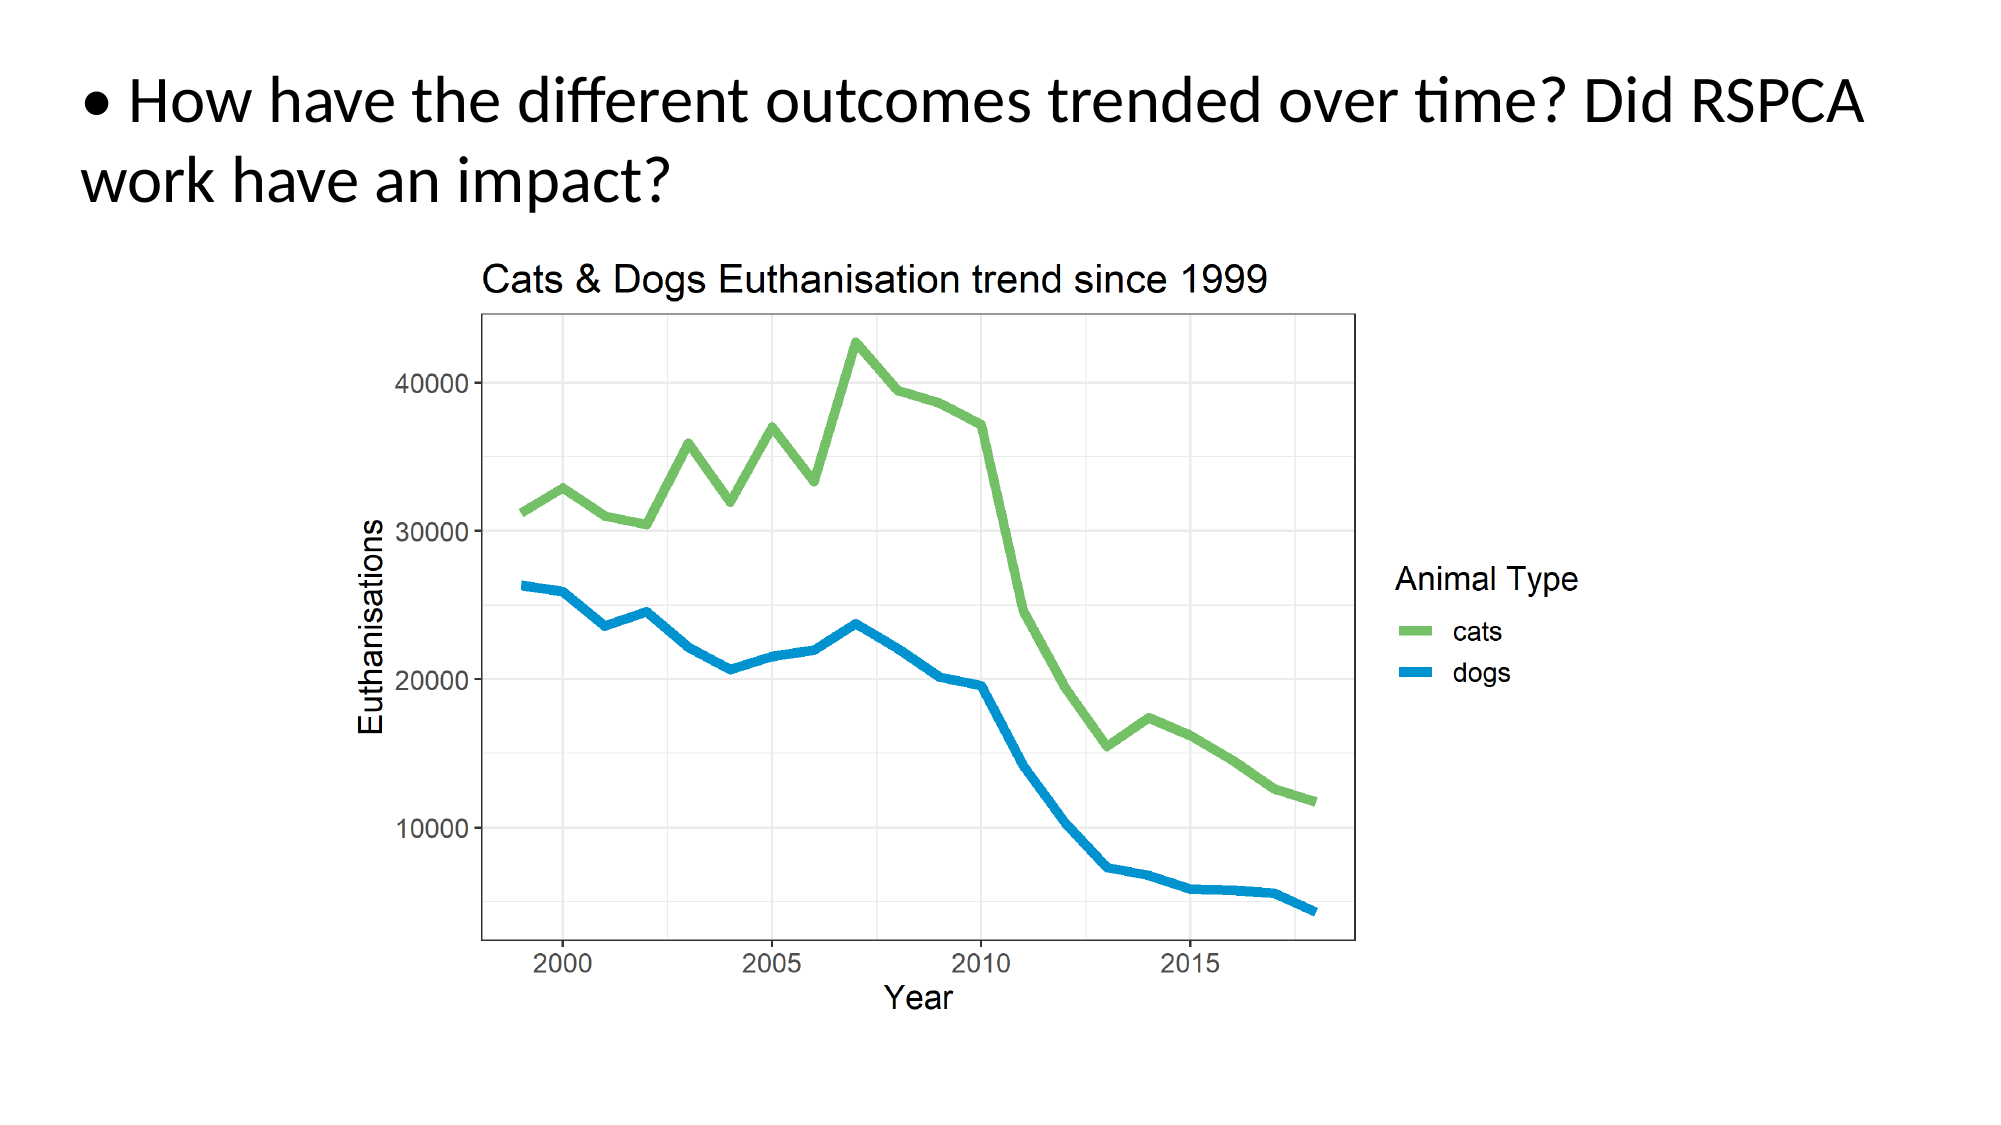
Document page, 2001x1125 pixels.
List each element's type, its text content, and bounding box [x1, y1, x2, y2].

text_box • How have the different outcomes trended over time? Did RSPCA work have an impact? [65, 48, 1950, 223]
picture [344, 250, 1605, 1028]
